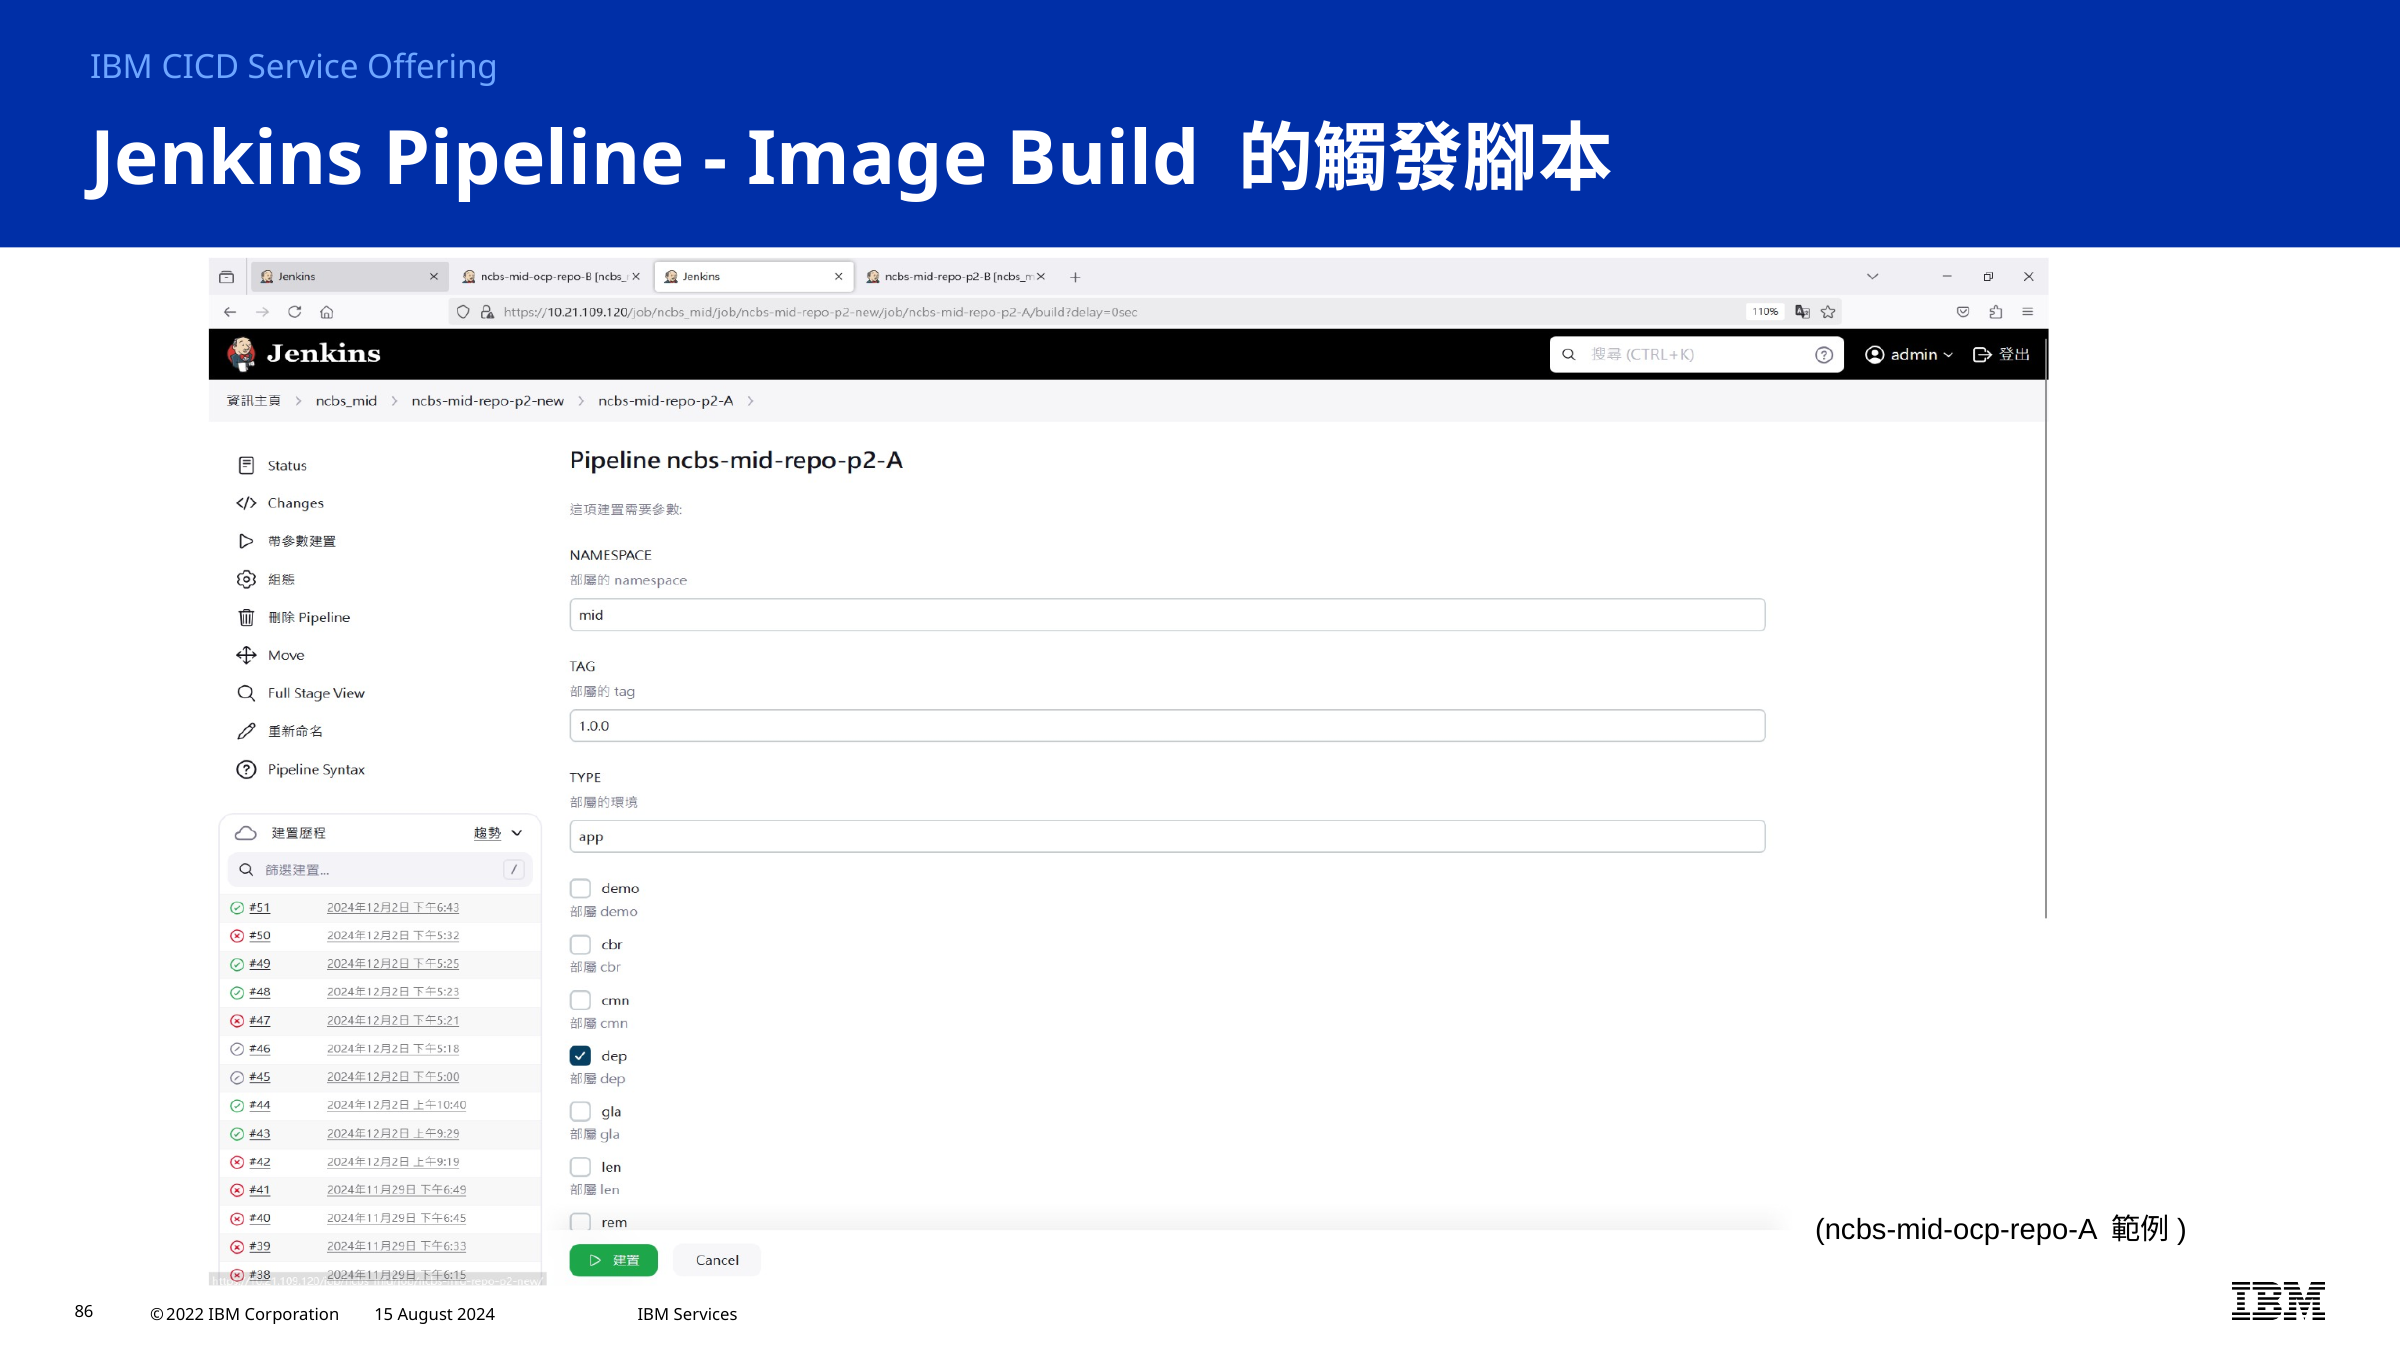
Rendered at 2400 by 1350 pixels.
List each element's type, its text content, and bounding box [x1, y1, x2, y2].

picture [208, 257, 2049, 1286]
picture [2232, 1282, 2325, 1320]
list IBM CICD Service Offering [75, 43, 1155, 89]
text_box (ncbs-mid-ocp-repo-A 範例) [2053, 1195, 2206, 1261]
title Jenkins Pipeline - Image Build 的觸發腳本 [75, 112, 2100, 300]
